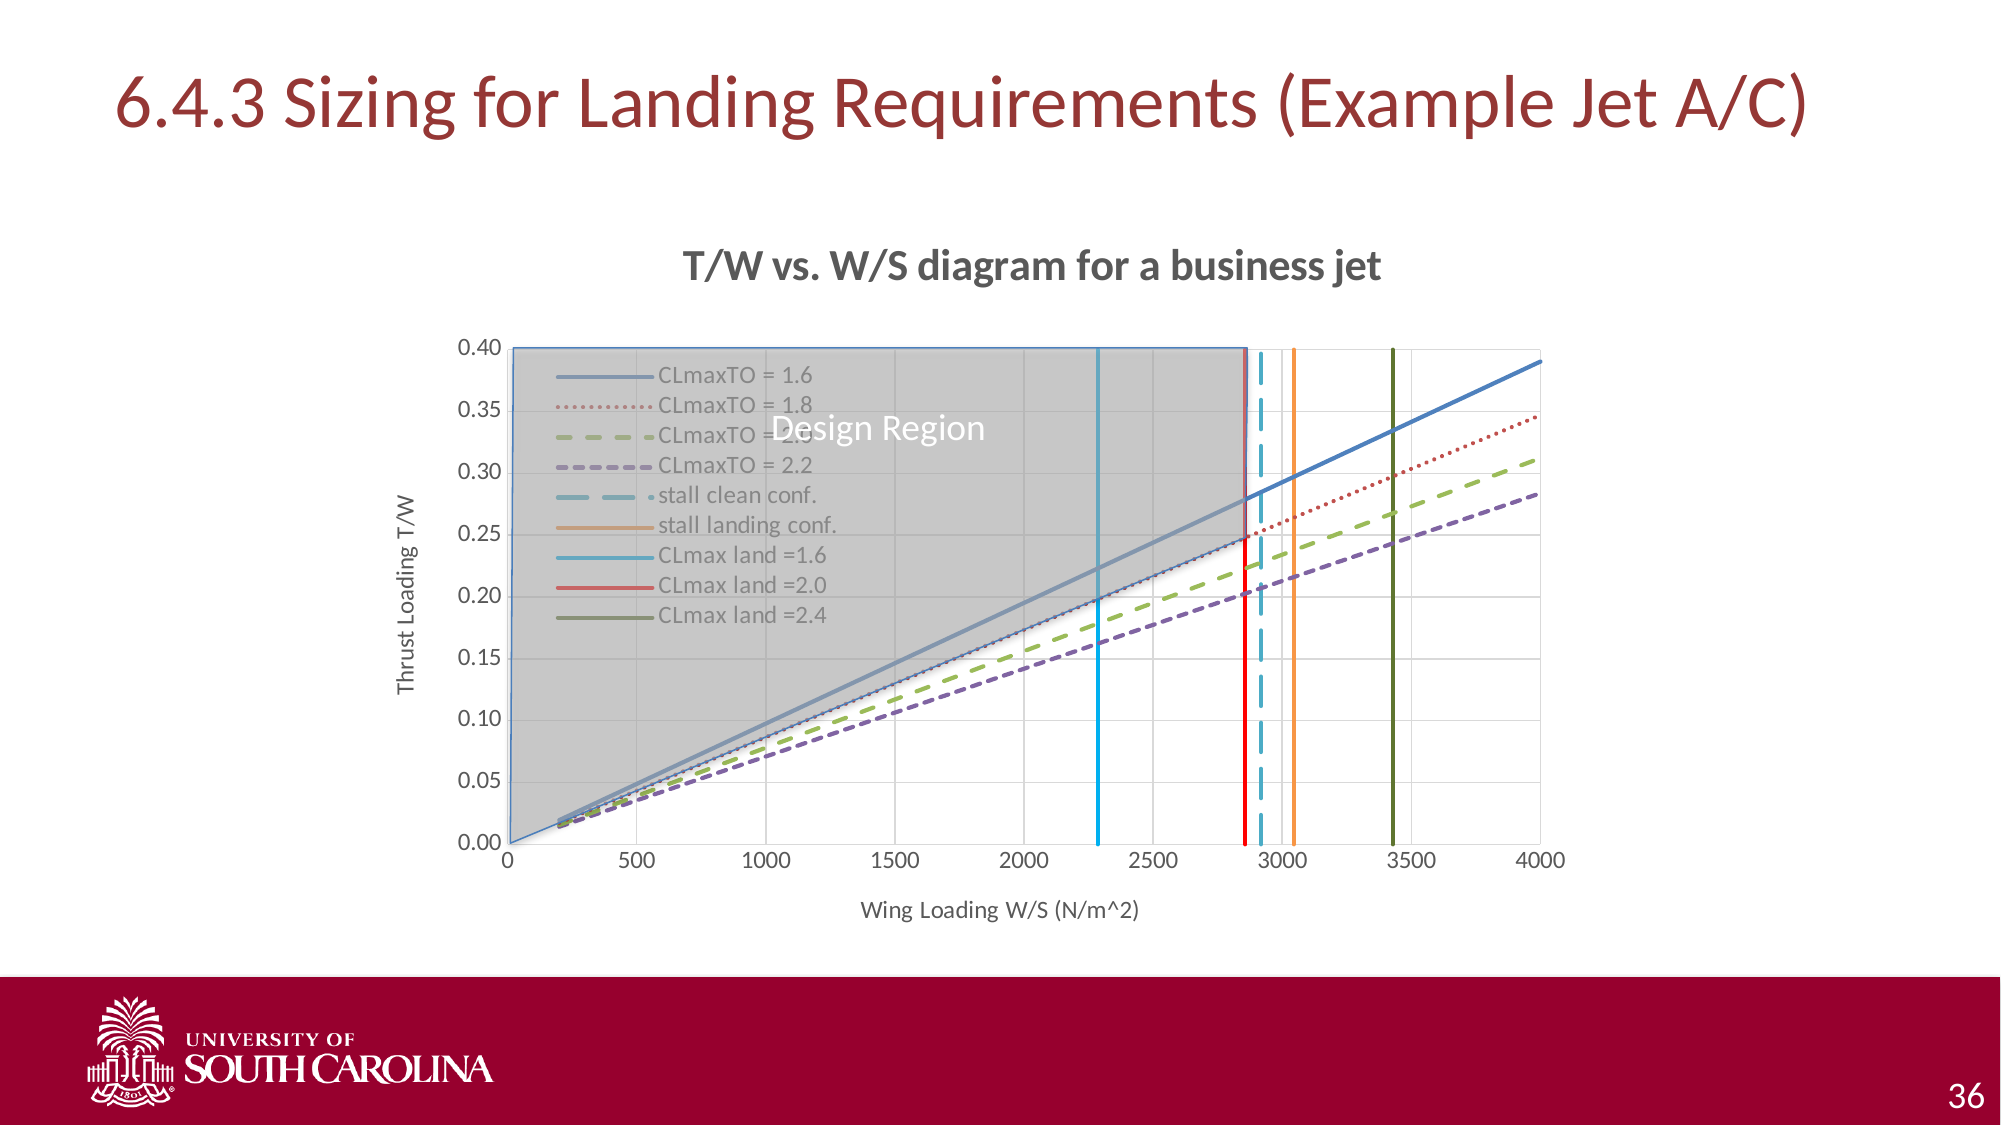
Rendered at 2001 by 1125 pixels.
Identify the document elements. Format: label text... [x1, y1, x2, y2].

chart [355, 218, 1639, 984]
title 6.4.3 Sizing for Landing Requirements (Example Jet A/C) [99, 45, 1950, 233]
picture [0, 979, 744, 1124]
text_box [510, 347, 1248, 844]
